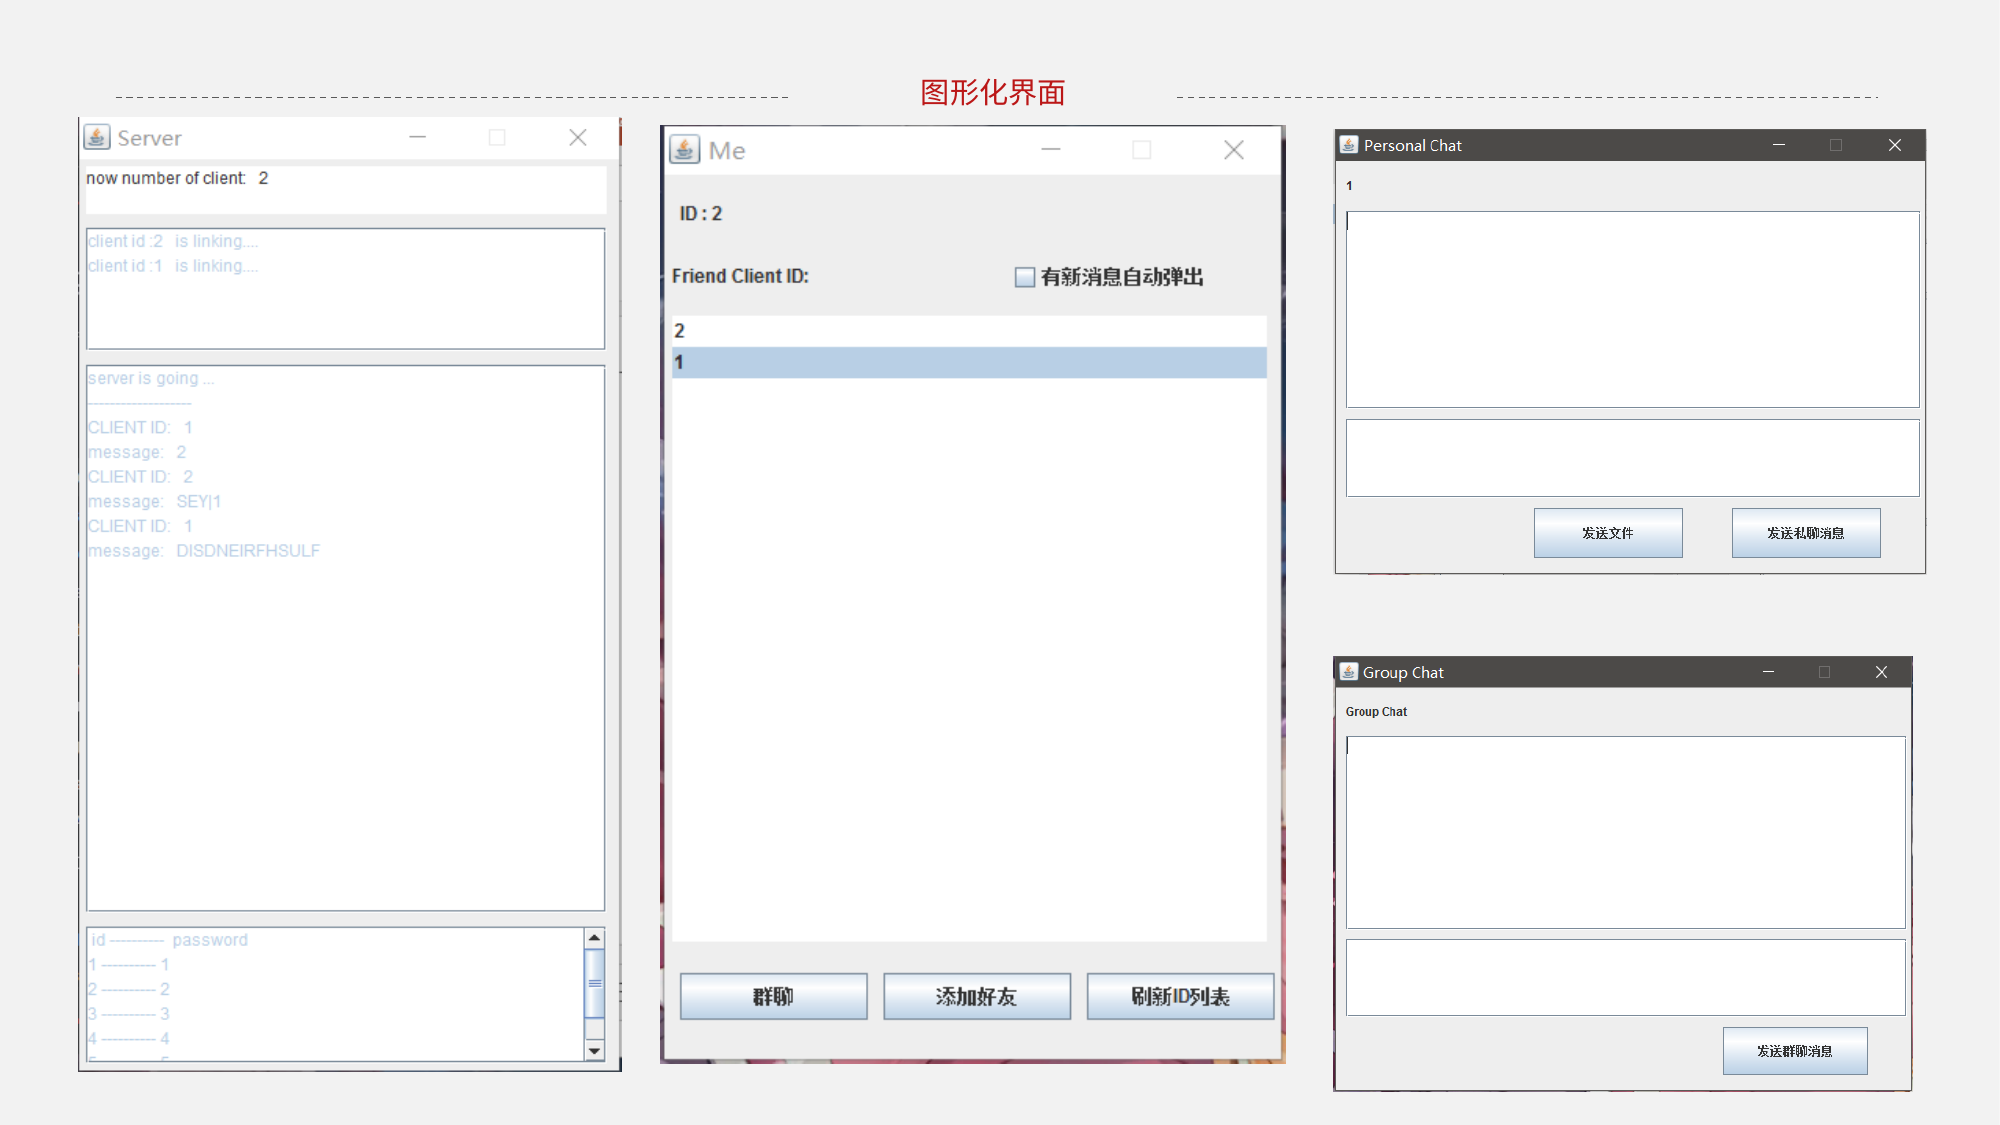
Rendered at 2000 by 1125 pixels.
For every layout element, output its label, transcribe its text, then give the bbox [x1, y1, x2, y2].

picture [1333, 129, 1927, 575]
text_box 图形化界面 [906, 66, 1083, 117]
picture [1332, 656, 1913, 1092]
picture [659, 125, 1286, 1064]
picture [78, 117, 623, 1072]
